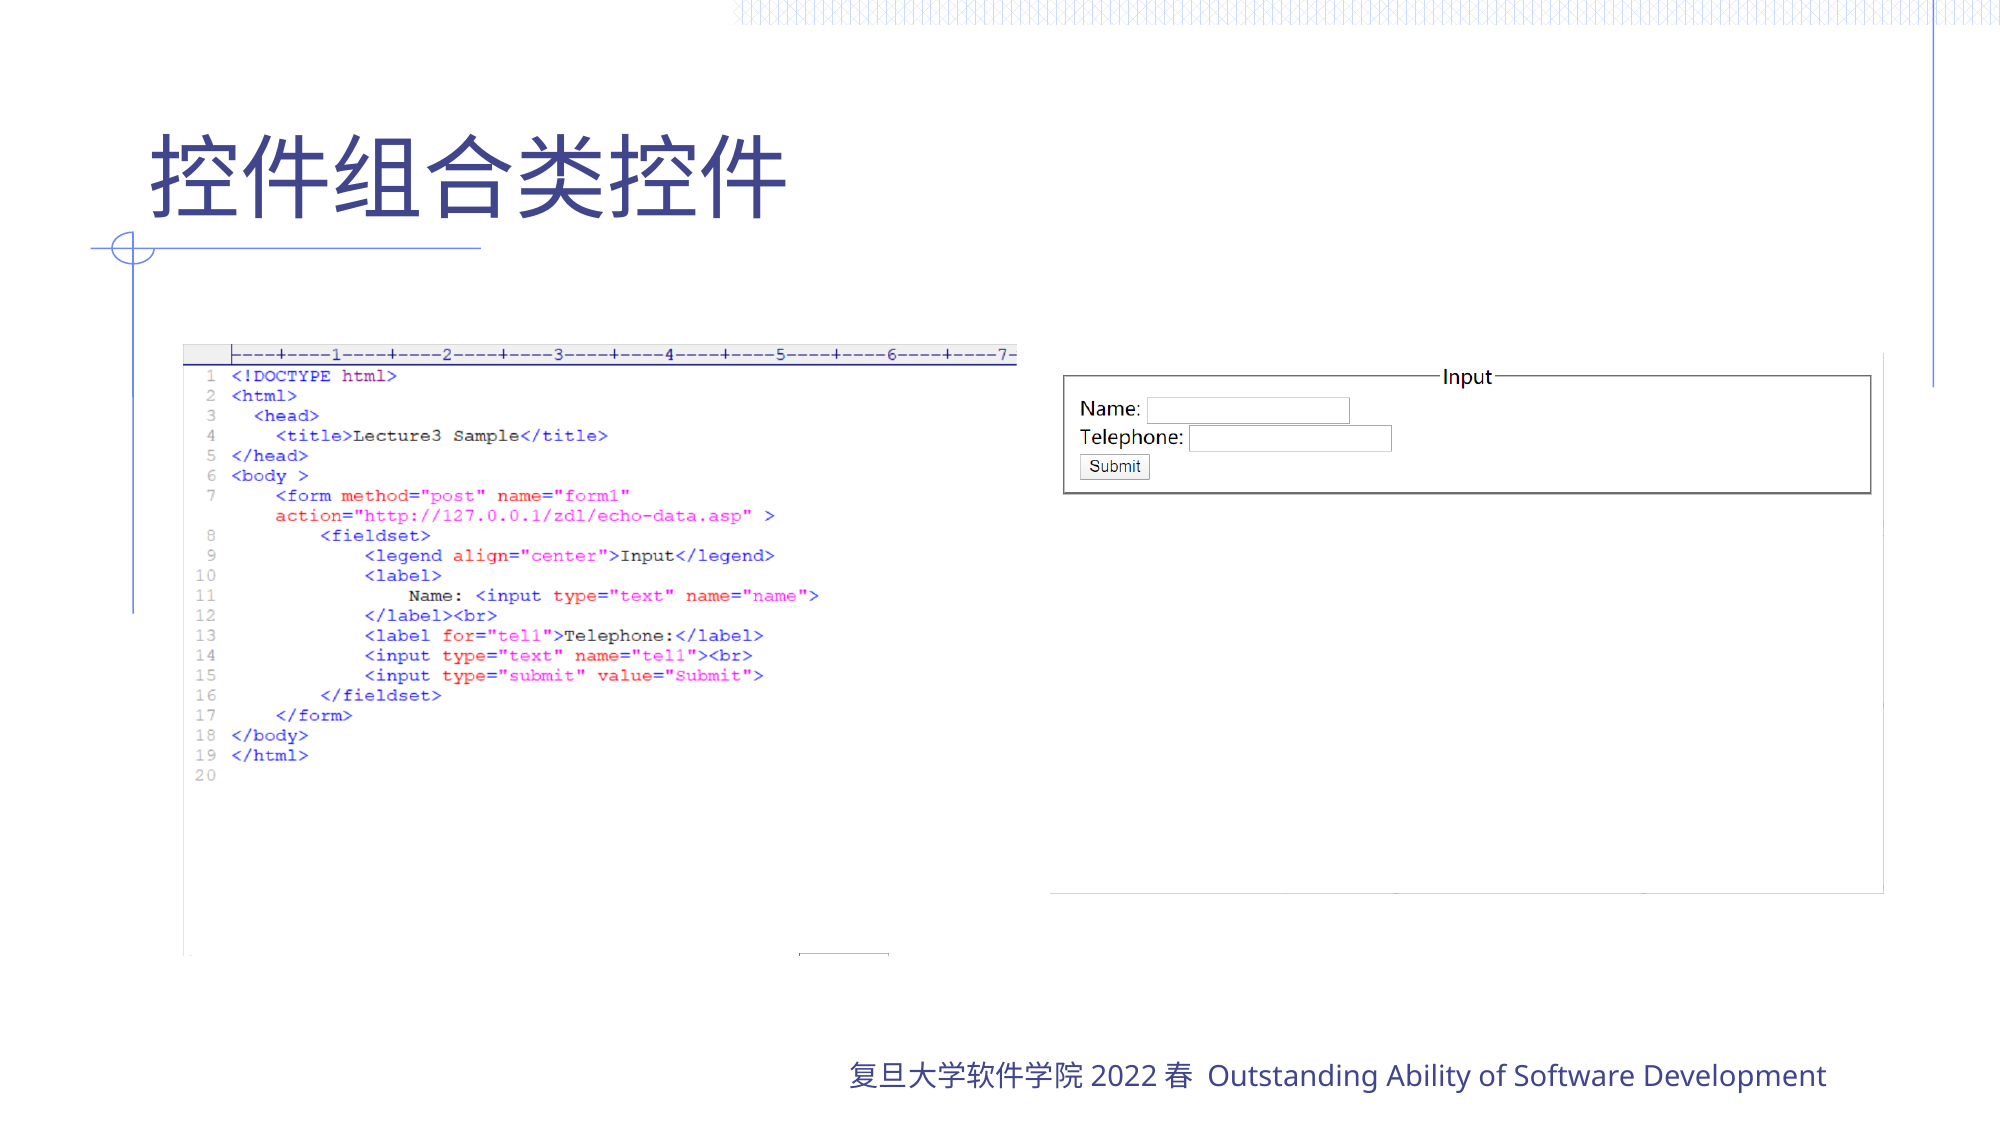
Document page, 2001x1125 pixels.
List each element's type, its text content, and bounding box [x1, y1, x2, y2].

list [1049, 353, 1884, 894]
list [183, 343, 1017, 956]
title 控件组合类控件 [133, 50, 1834, 238]
